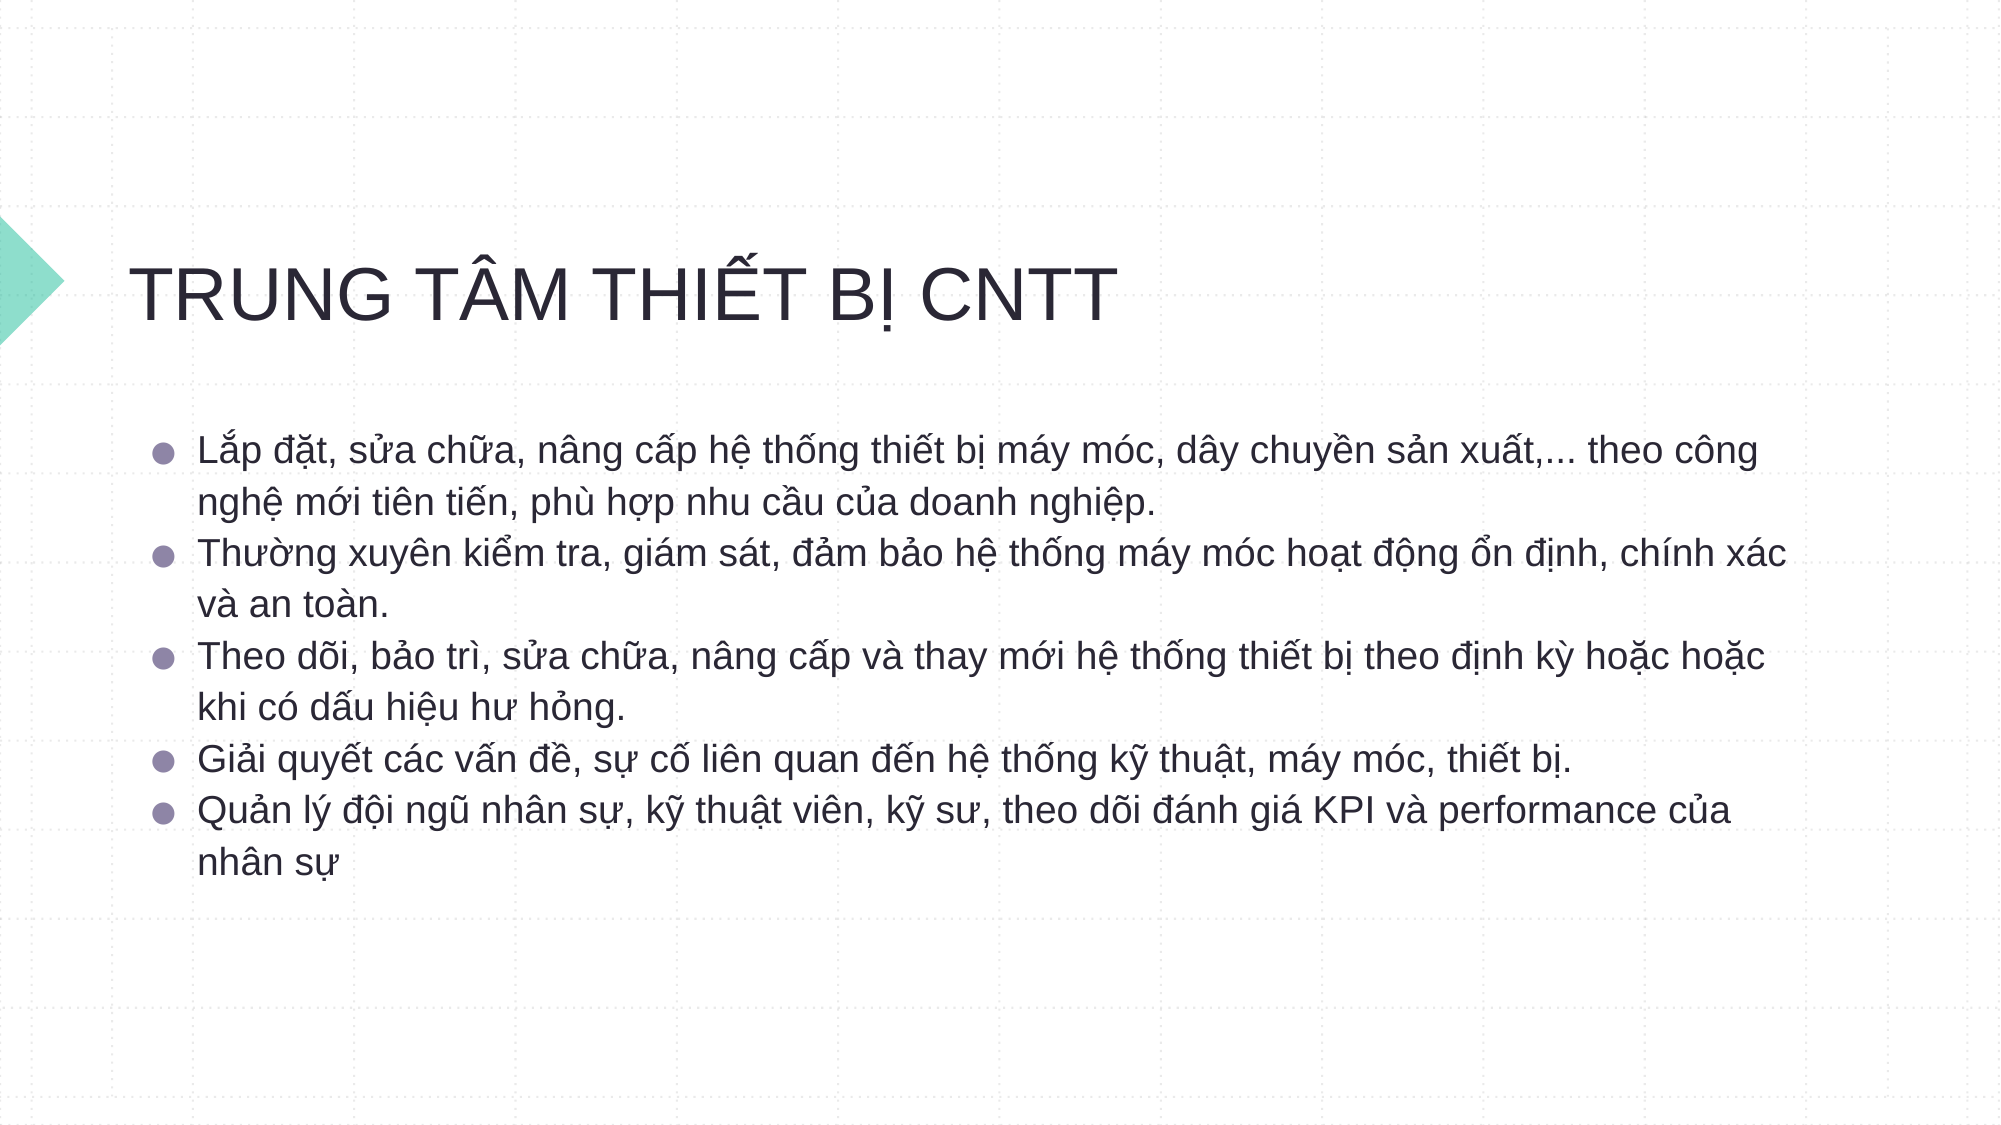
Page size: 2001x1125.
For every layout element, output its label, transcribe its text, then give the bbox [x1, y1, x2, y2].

subtitle Lắp đặt, sửa chữa, nâng cấp hệ thống thiết bị máy móc, dây chuyền sản xuất,... theo công nghệ mới tiên tiến, phù hợp nhu cầu của doanh nghiệp. Thường xuyên kiểm tra, giám sát, đảm bảo hệ thống máy móc hoạt động ổn định, chính xác và an toàn. Theo dõi, bảo trì, sửa chữa, nâng cấp và thay mới hệ thống thiết bị theo định kỳ hoặc hoặc khi có dấu hiệu hư hỏng. Giải quyết các vấn đề, sự cố liên quan đến hệ thống kỹ thuật, máy móc, thiết bị. Quản lý đội ngũ nhân sự, kỹ thuật viên, kỹ sư, theo dõi đánh giá KPI và performance của nhân sự [113, 412, 1836, 896]
title TRUNG TÂM THIẾT BỊ CNTT [113, 118, 1836, 344]
